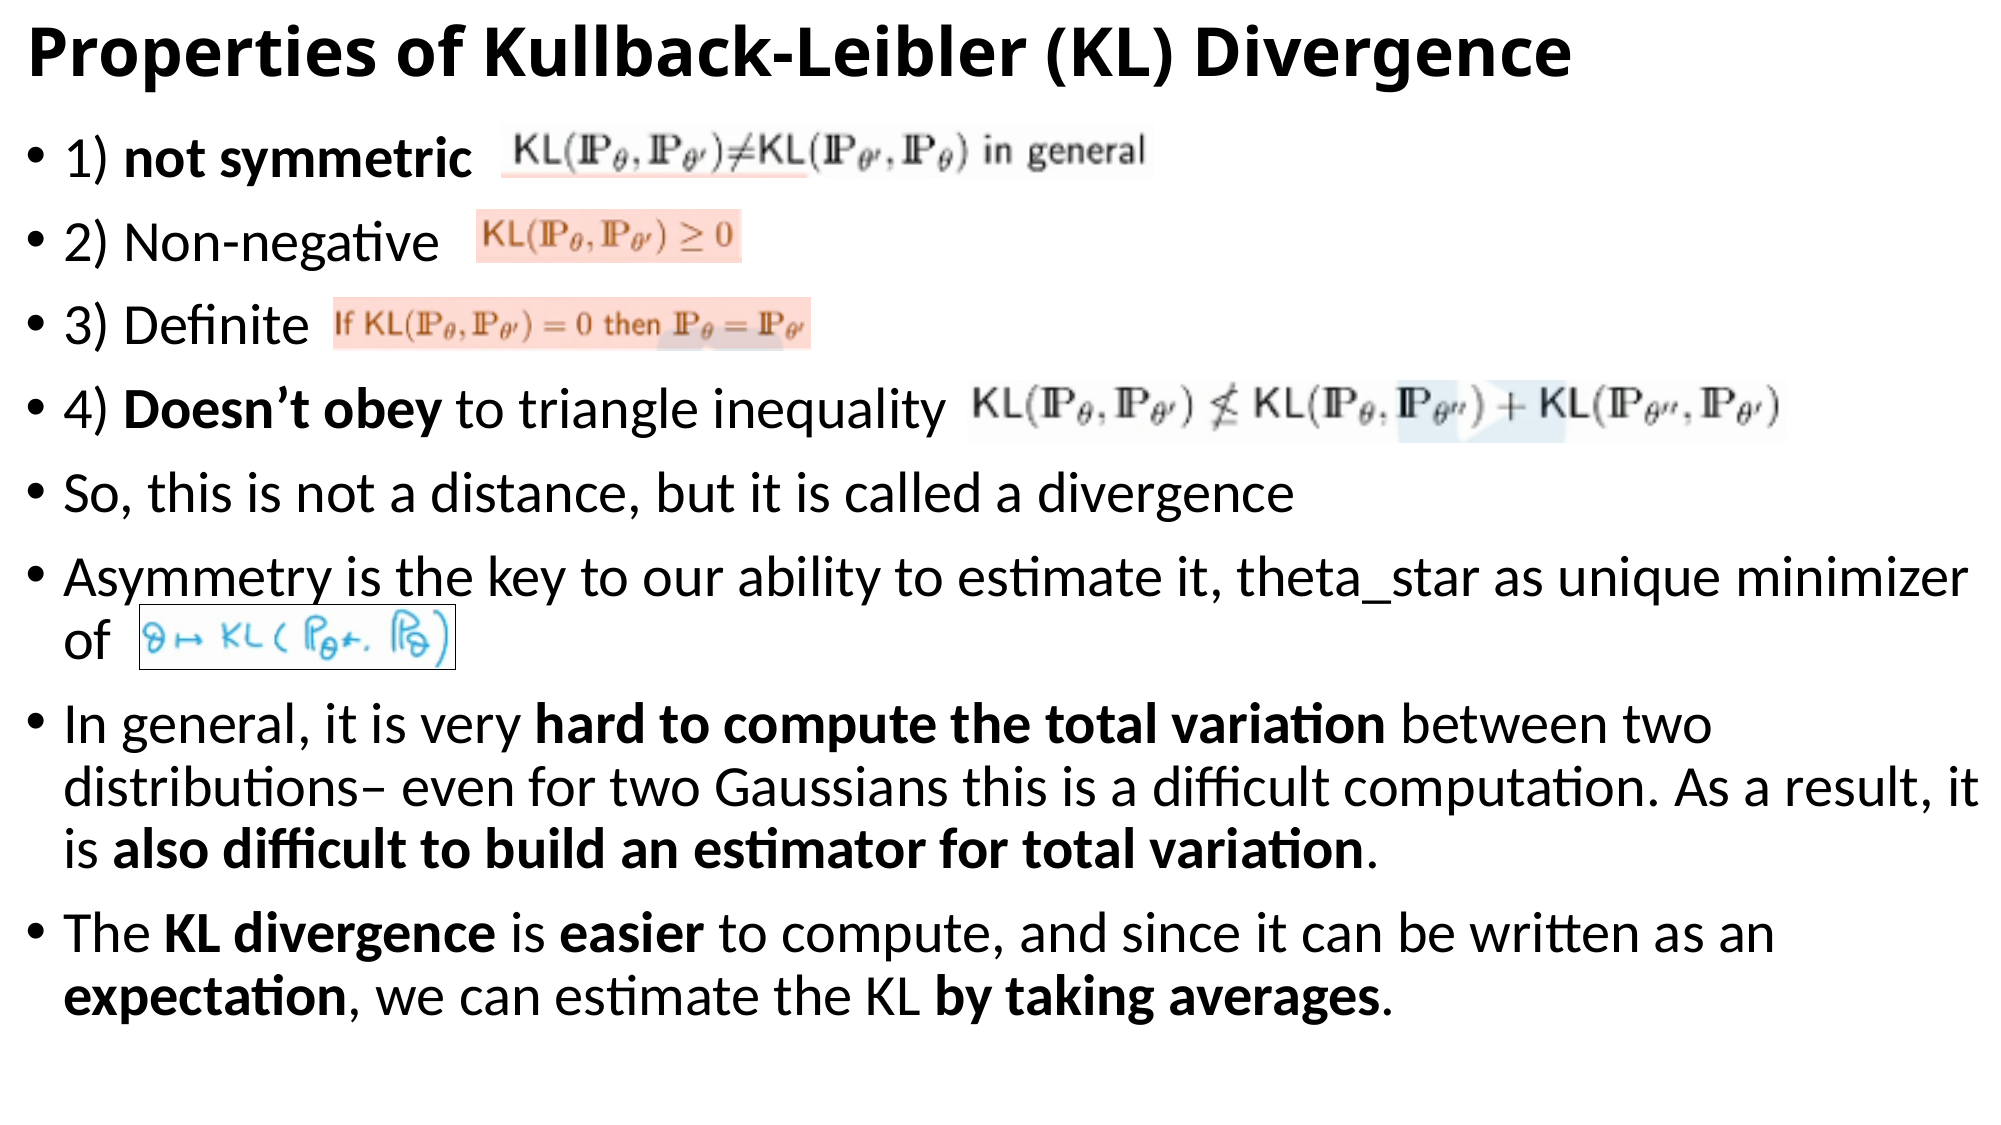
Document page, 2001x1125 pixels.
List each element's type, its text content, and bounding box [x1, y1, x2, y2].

picture [333, 297, 811, 351]
picture [476, 209, 742, 264]
list 1) not symmetric 2) Non-negative 3) Definite 4) Doesn’t obey to triangle inequality So, this is not a distance, but it is called a divergence Asymmetry is the key to our ability to estimate it, theta_star as unique minimizer of In general, it is very hard to compute the total variation between two distributions– even for two Gaussians this is a difficult computation. As a result, it is also difficult to build an estimator for total variation. The KL divergence is easier to compute, and since it can be written as an expectation, we can estimate the KL by taking averages. [10, 119, 2000, 1101]
title Properties of Kullback-Leibler (KL) Divergence [11, 9, 1976, 100]
picture [501, 123, 1154, 178]
picture [967, 380, 1787, 444]
picture [139, 604, 456, 670]
